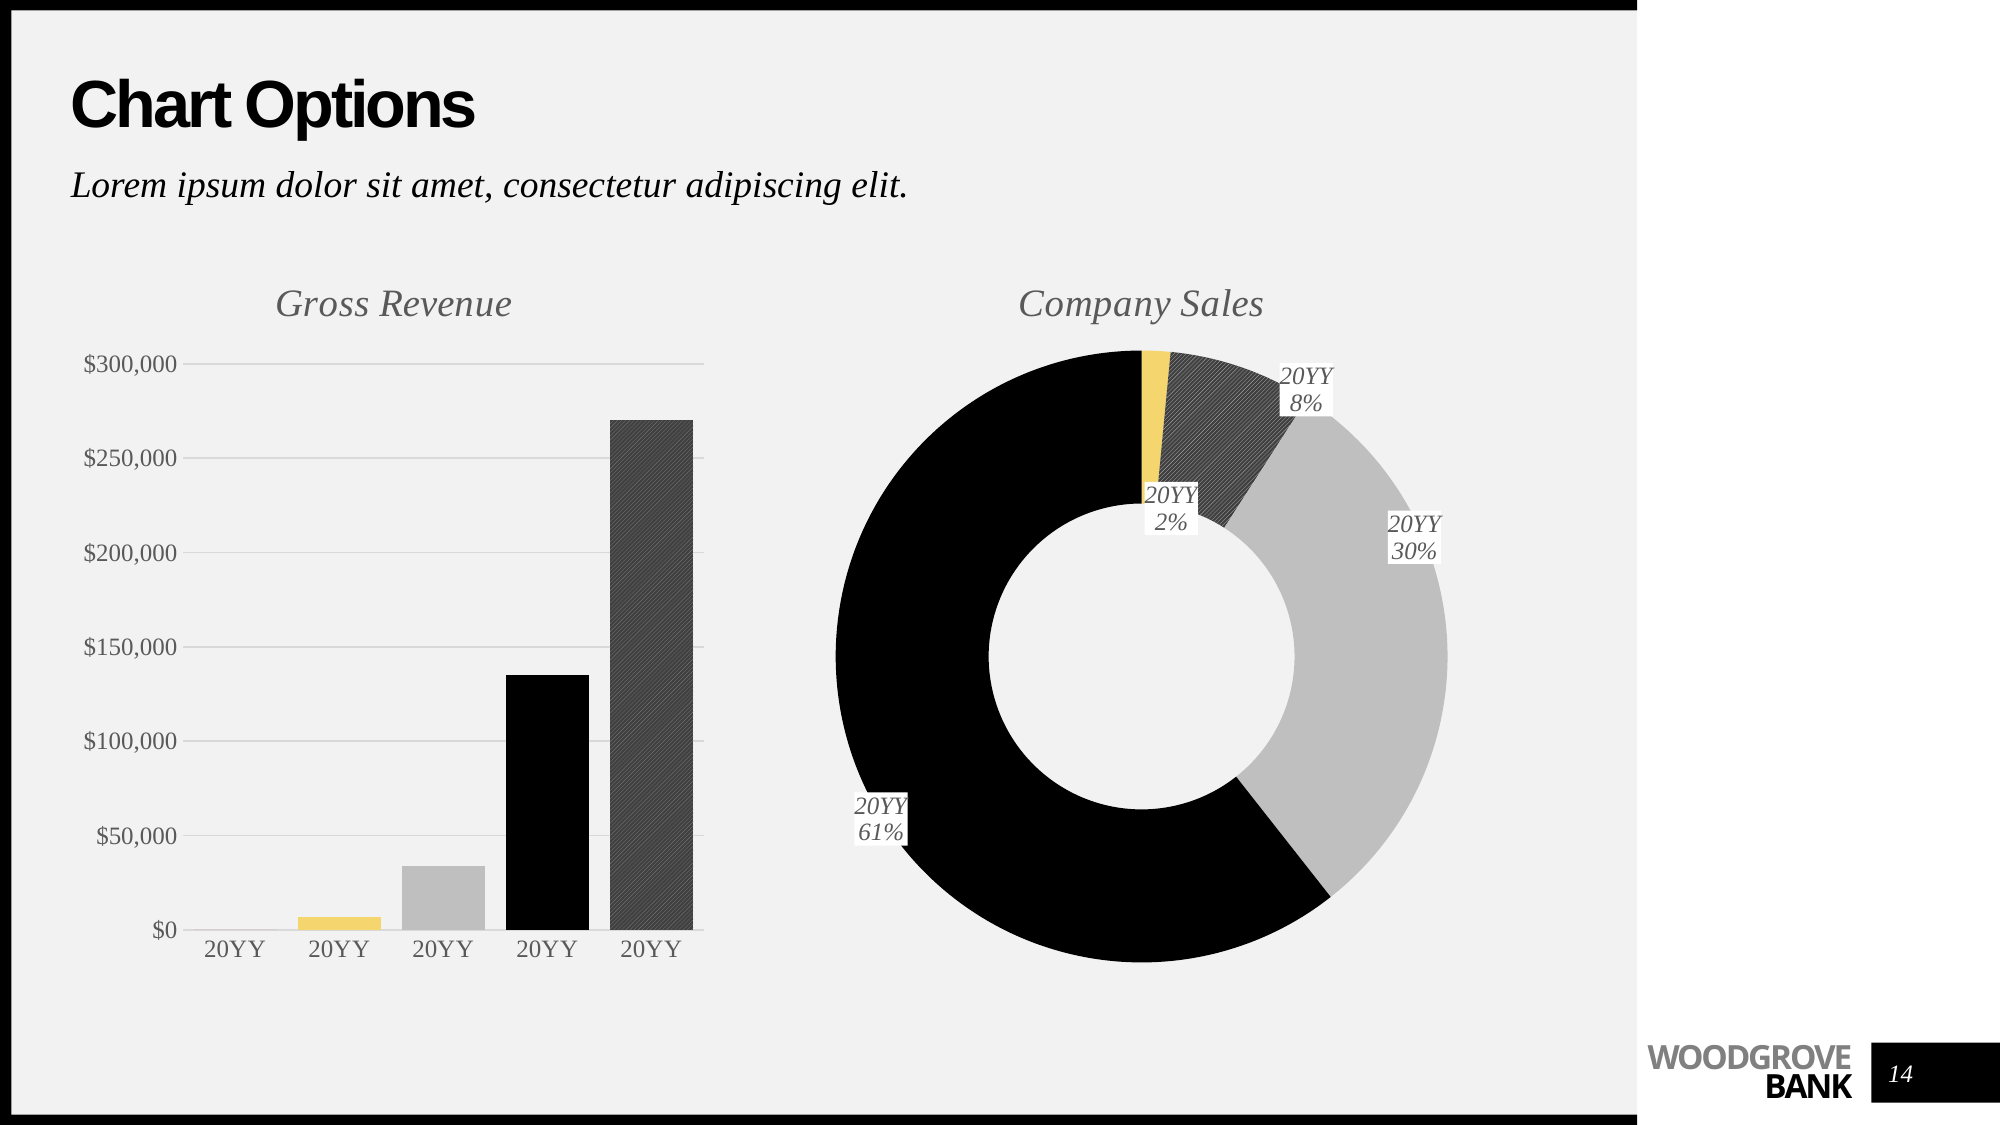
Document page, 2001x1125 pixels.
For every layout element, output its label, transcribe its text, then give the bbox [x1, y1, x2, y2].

chart [810, 247, 1473, 978]
slide_number 14 [1877, 1050, 1924, 1096]
chart [70, 247, 717, 978]
list Lorem ipsum dolor sit amet, consectetur adipiscing elit. [70, 165, 1931, 225]
title Chart Options [70, 70, 1580, 142]
